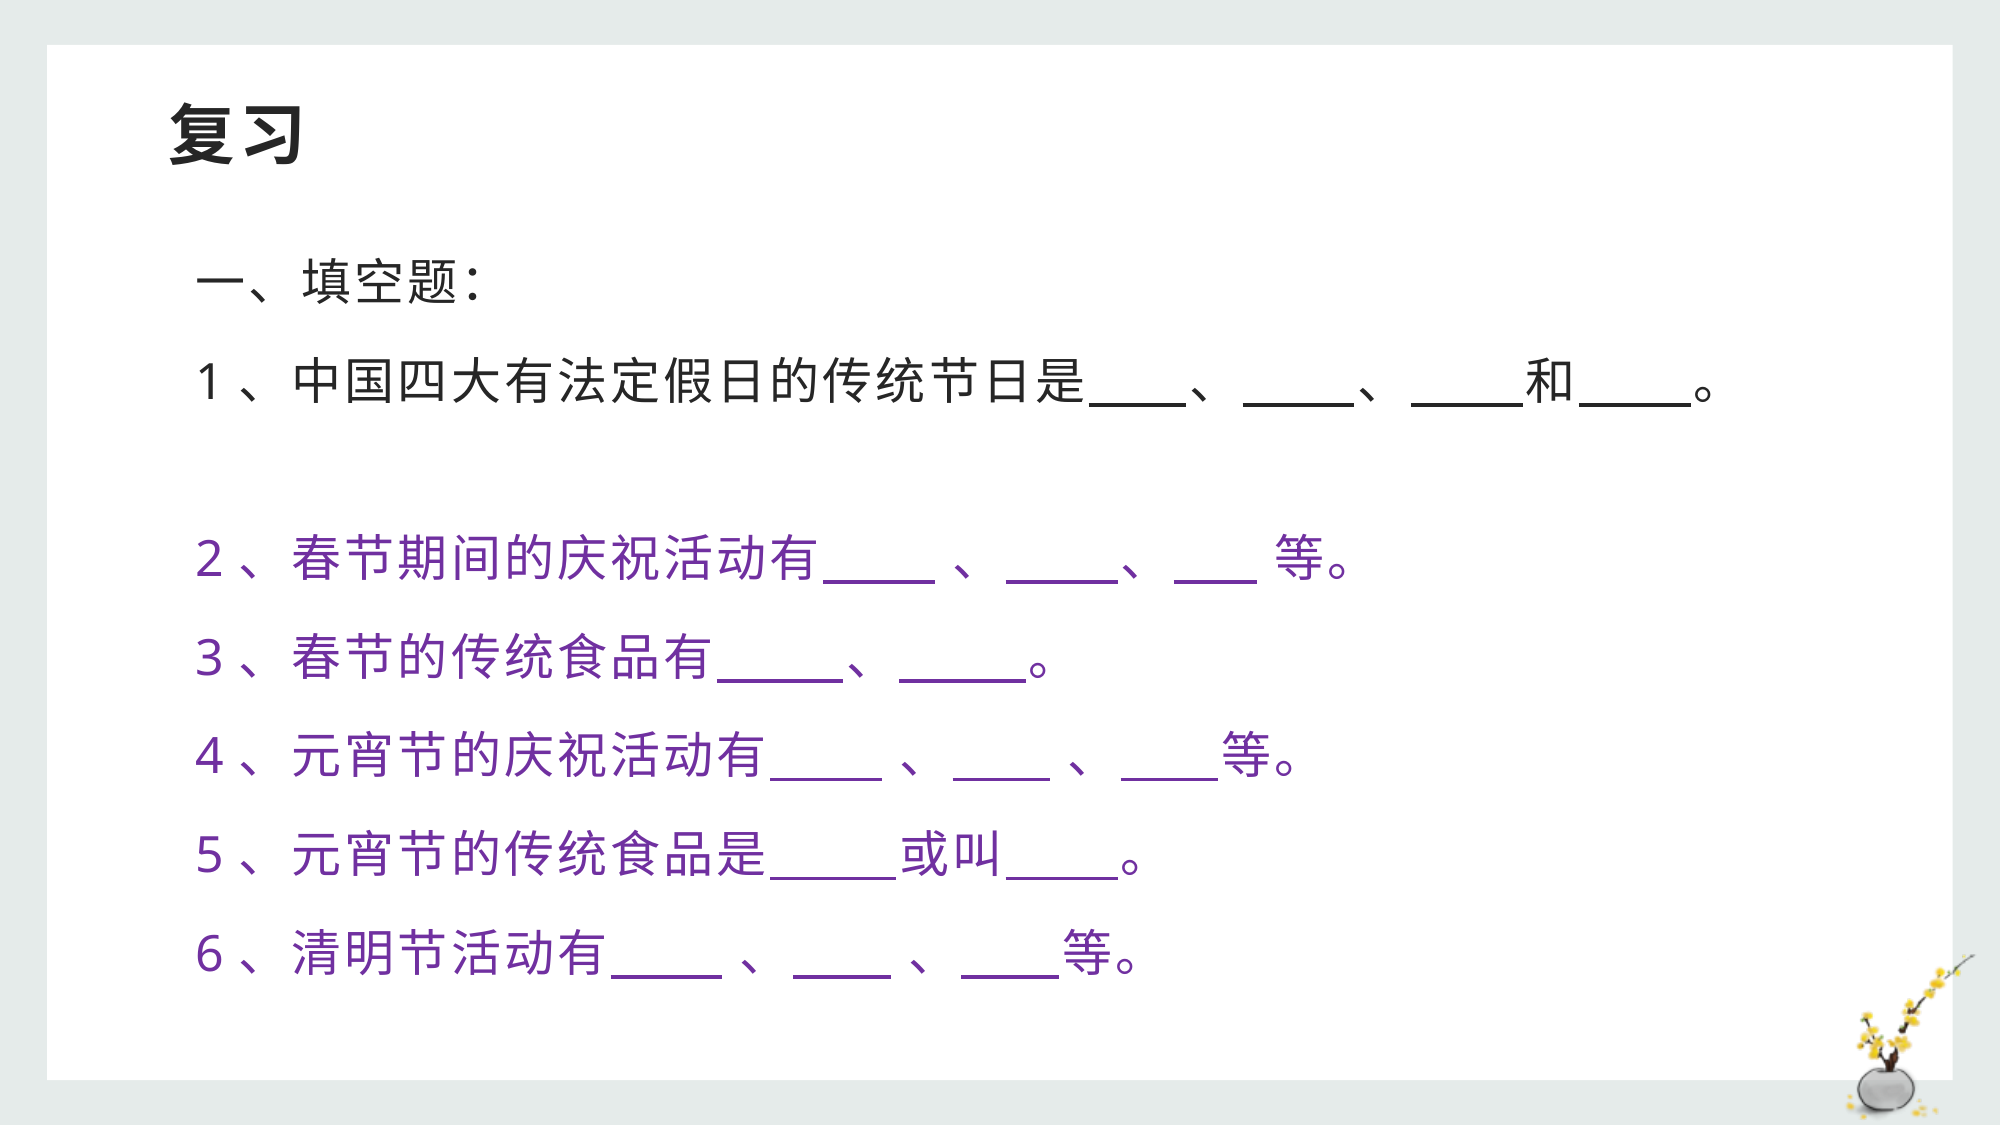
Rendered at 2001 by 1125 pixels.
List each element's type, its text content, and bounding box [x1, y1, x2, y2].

picture [1829, 942, 1983, 1125]
list 一、填空题： 1、中国四大有法定假日的传统节日是 、 、 和 。 2、春节期间的庆祝活动有 、 、 等。 3、春节的传统食品有 、 。 4、元宵节的庆祝活动有 、 、 等。 5、元宵节的传统食品是 或叫 。 6、清明节活动有 、 、 等。 [178, 232, 1758, 973]
title 复习 [151, 73, 1731, 193]
